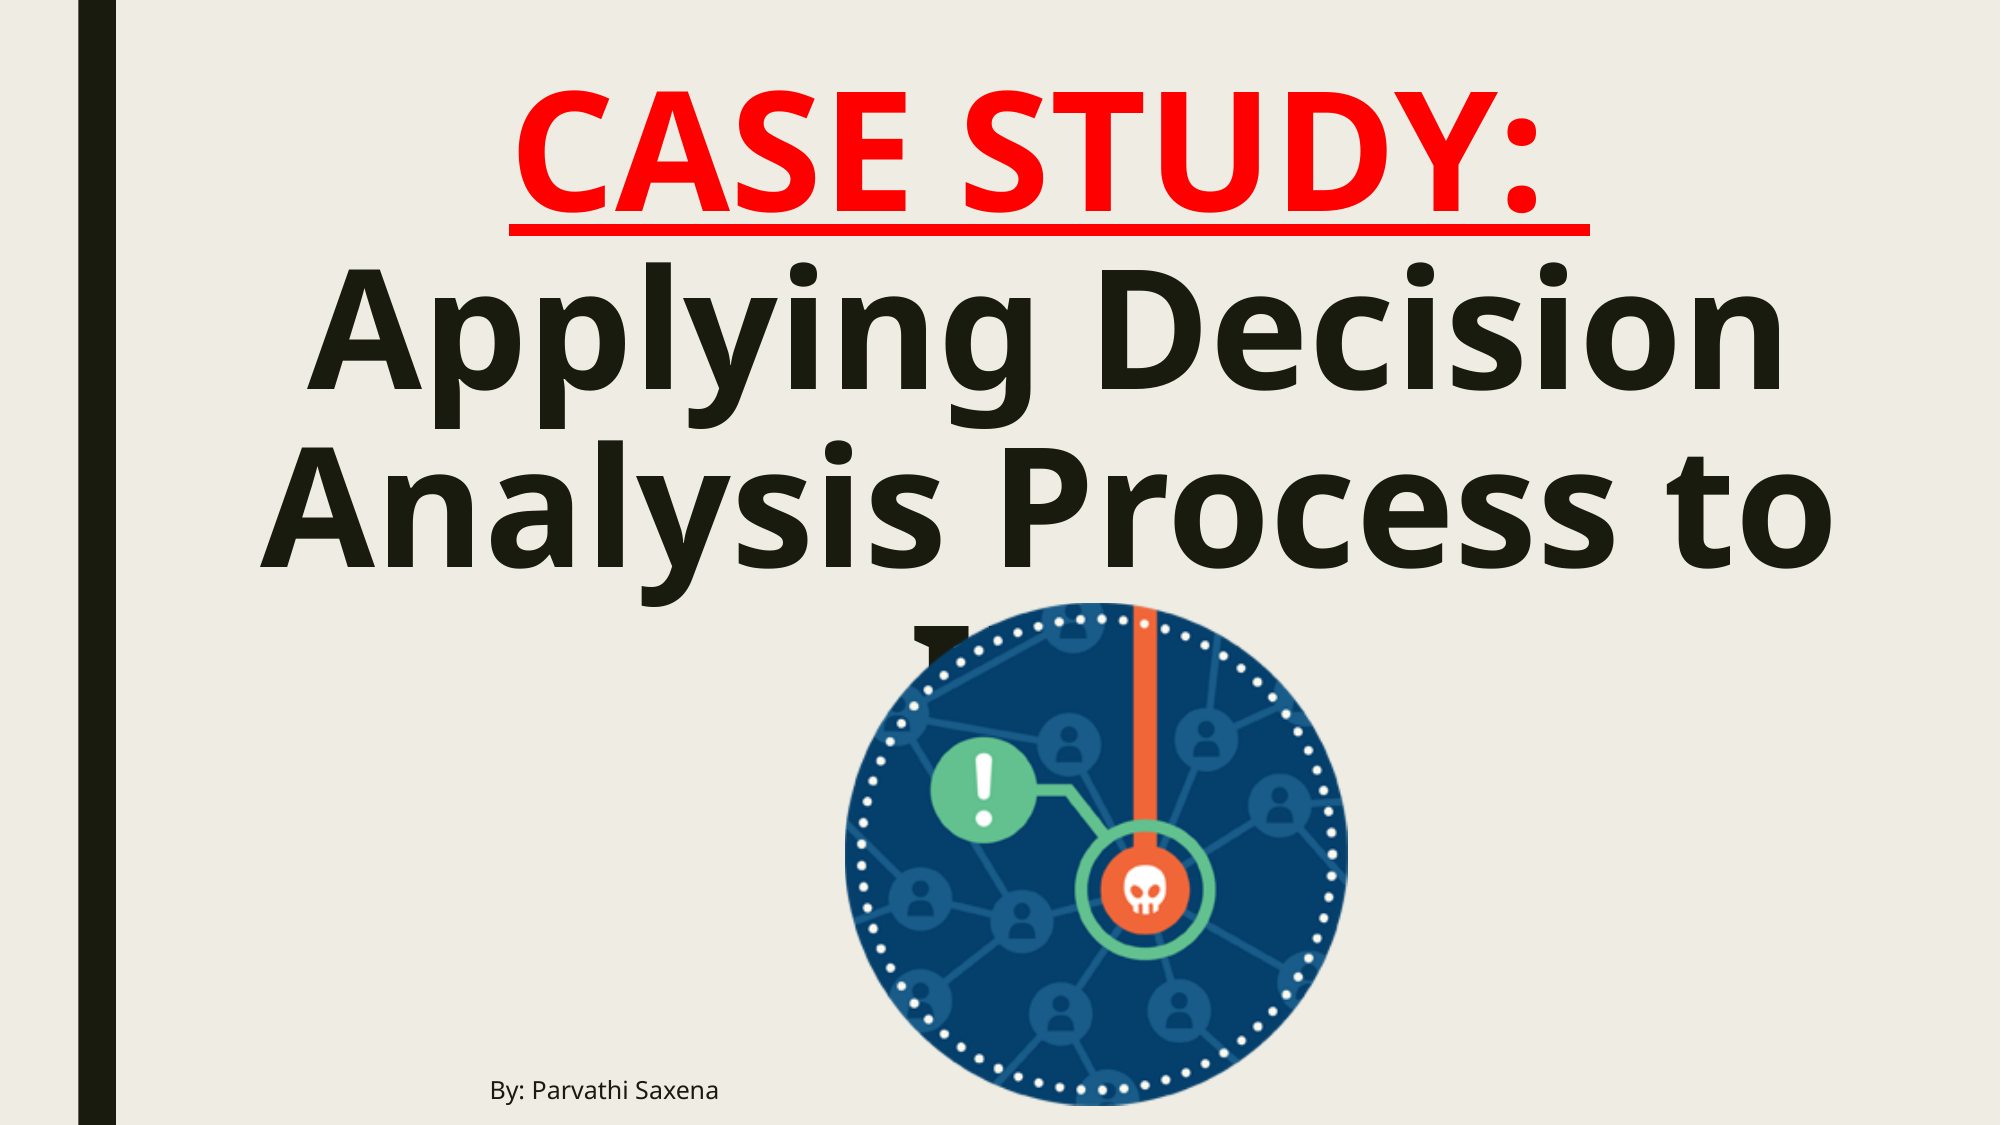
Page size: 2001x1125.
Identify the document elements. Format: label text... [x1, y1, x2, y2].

footer By: Parvathi Saxena [474, 1058, 1505, 1125]
title CASE STUDY: Applying Decision Analysis Process to IDS [220, 61, 1880, 790]
picture [845, 603, 1348, 1106]
